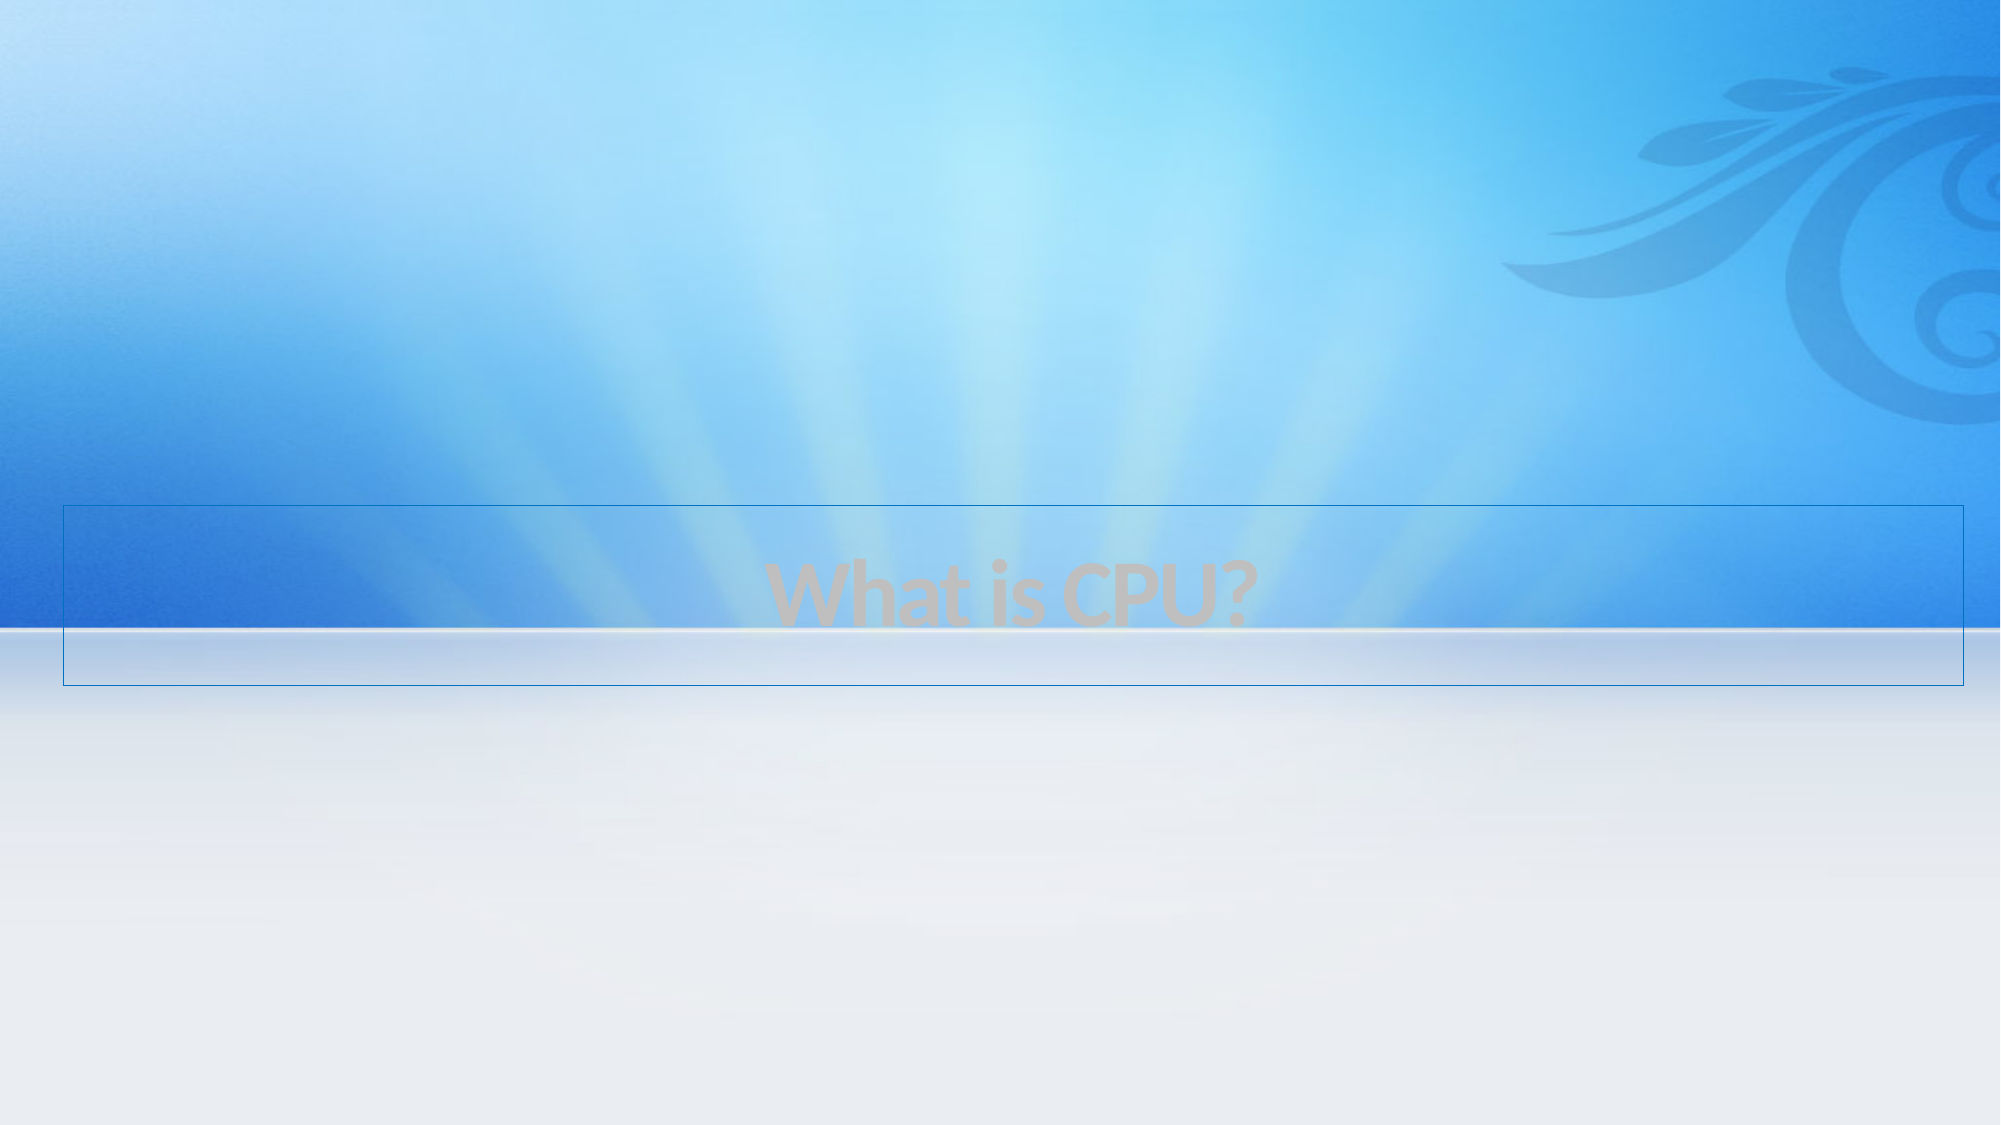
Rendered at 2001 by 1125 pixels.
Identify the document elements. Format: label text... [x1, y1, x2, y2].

picture [0, 0, 2001, 1125]
title What is CPU? [63, 505, 1964, 686]
